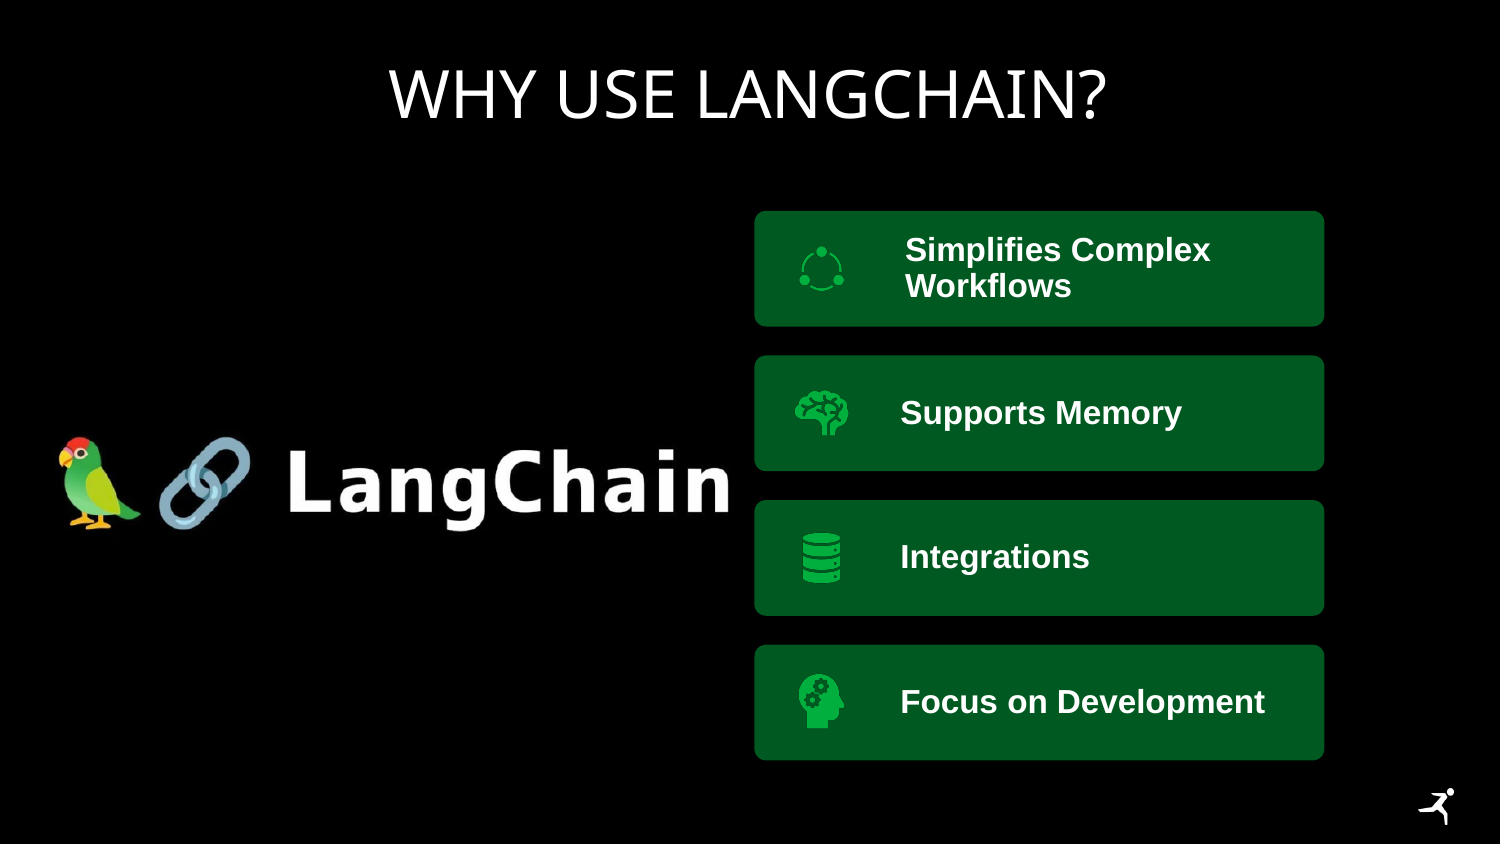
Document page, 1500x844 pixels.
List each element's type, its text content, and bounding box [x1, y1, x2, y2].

picture [1418, 788, 1454, 825]
picture [31, 390, 751, 581]
title Why use langchain? [258, 66, 1239, 111]
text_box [754, 210, 1325, 761]
